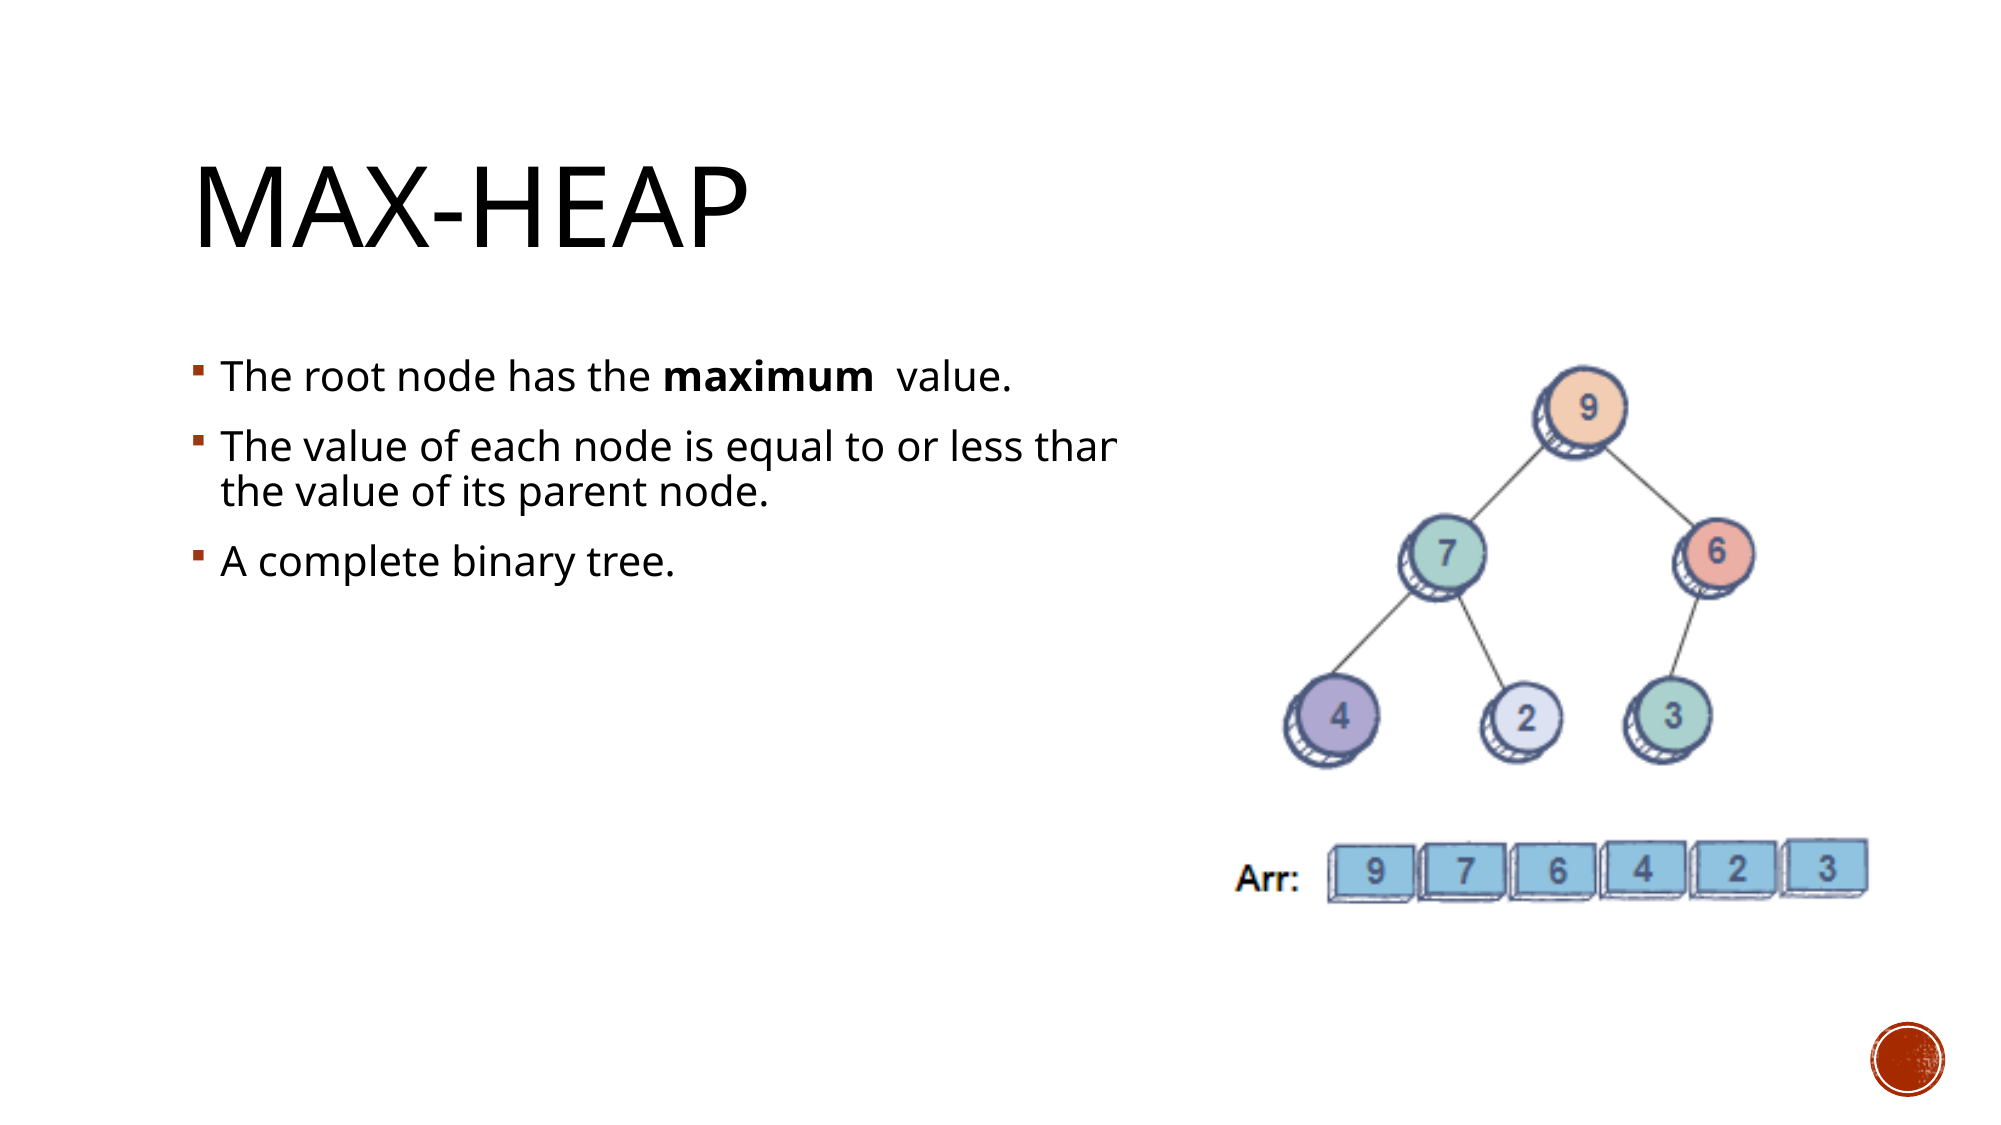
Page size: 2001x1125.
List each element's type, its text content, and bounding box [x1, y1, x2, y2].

picture [1117, 319, 1942, 943]
title Max-heap [175, 79, 1826, 344]
list The root node has the maximum value. The value of each node is equal to or less than the value of its parent node. A complete binary tree. [175, 348, 1163, 1013]
